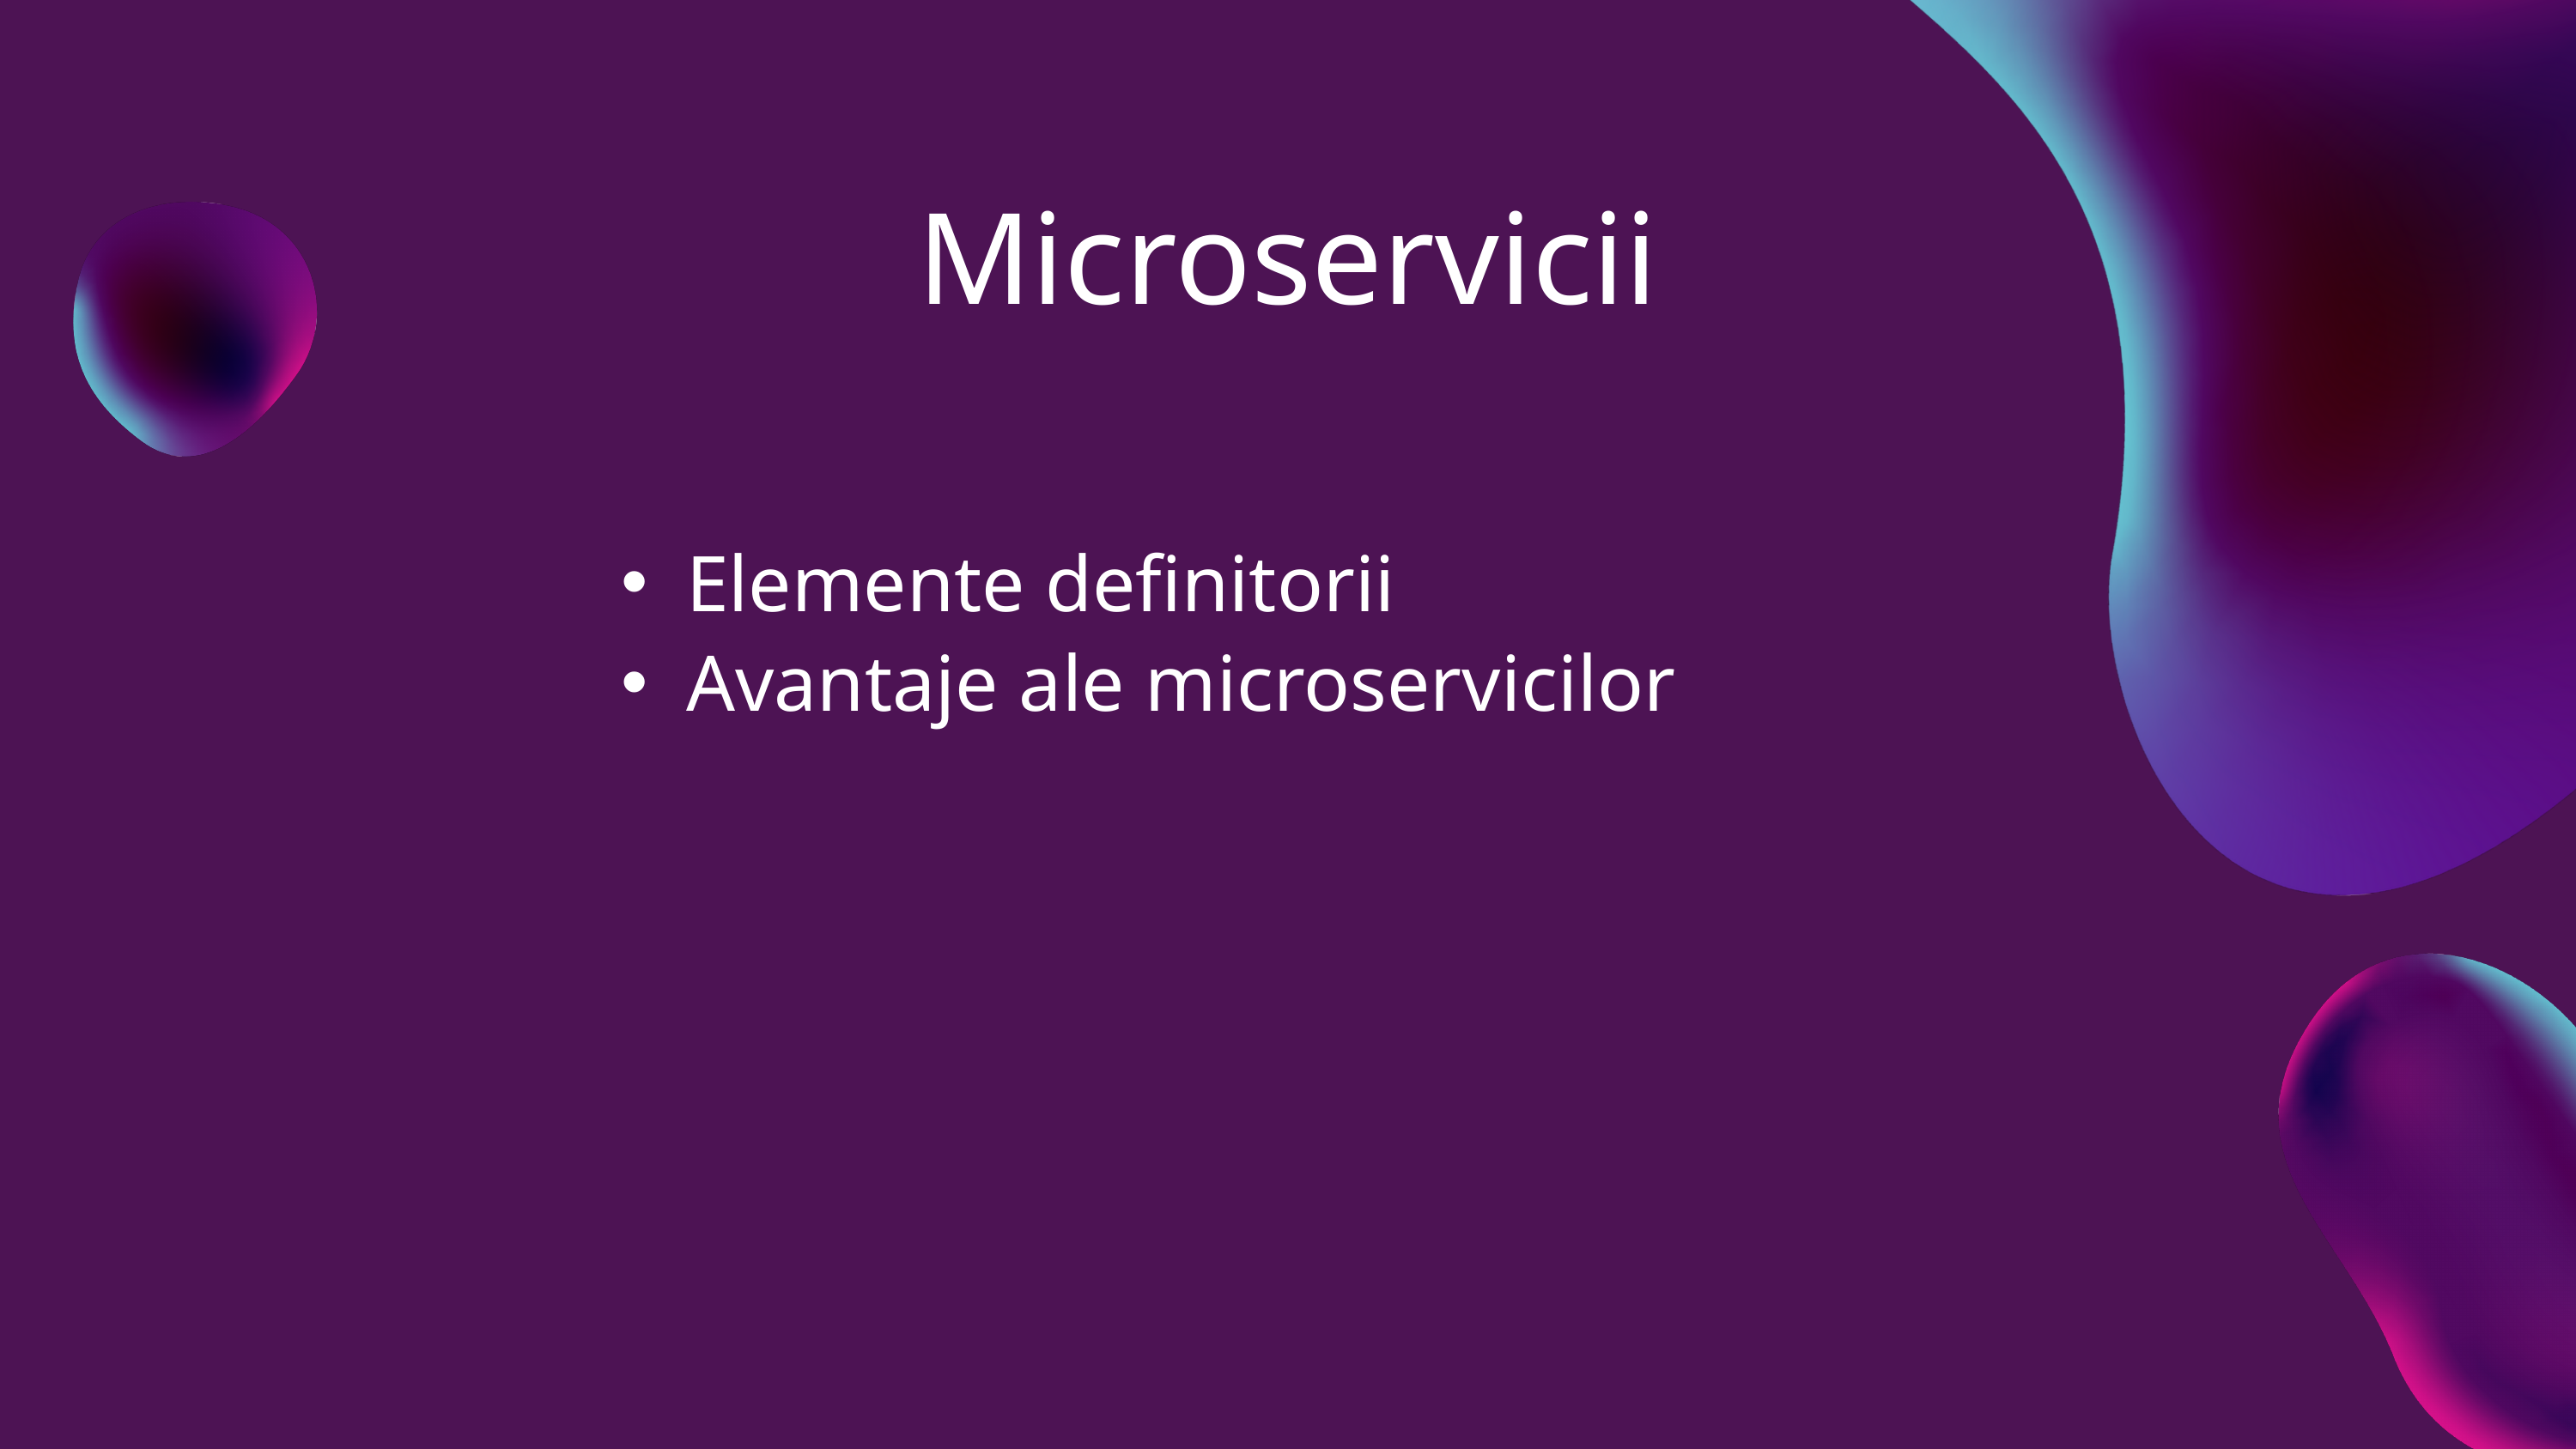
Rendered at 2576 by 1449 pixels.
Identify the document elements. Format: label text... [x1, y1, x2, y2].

text_box Microservicii [0, 180, 1721, 330]
picture [2257, 944, 2576, 1449]
picture [59, 208, 321, 469]
text_box Elemente definitorii Avantaje ale microservicilor [556, 527, 1721, 727]
picture [1726, 0, 2576, 928]
